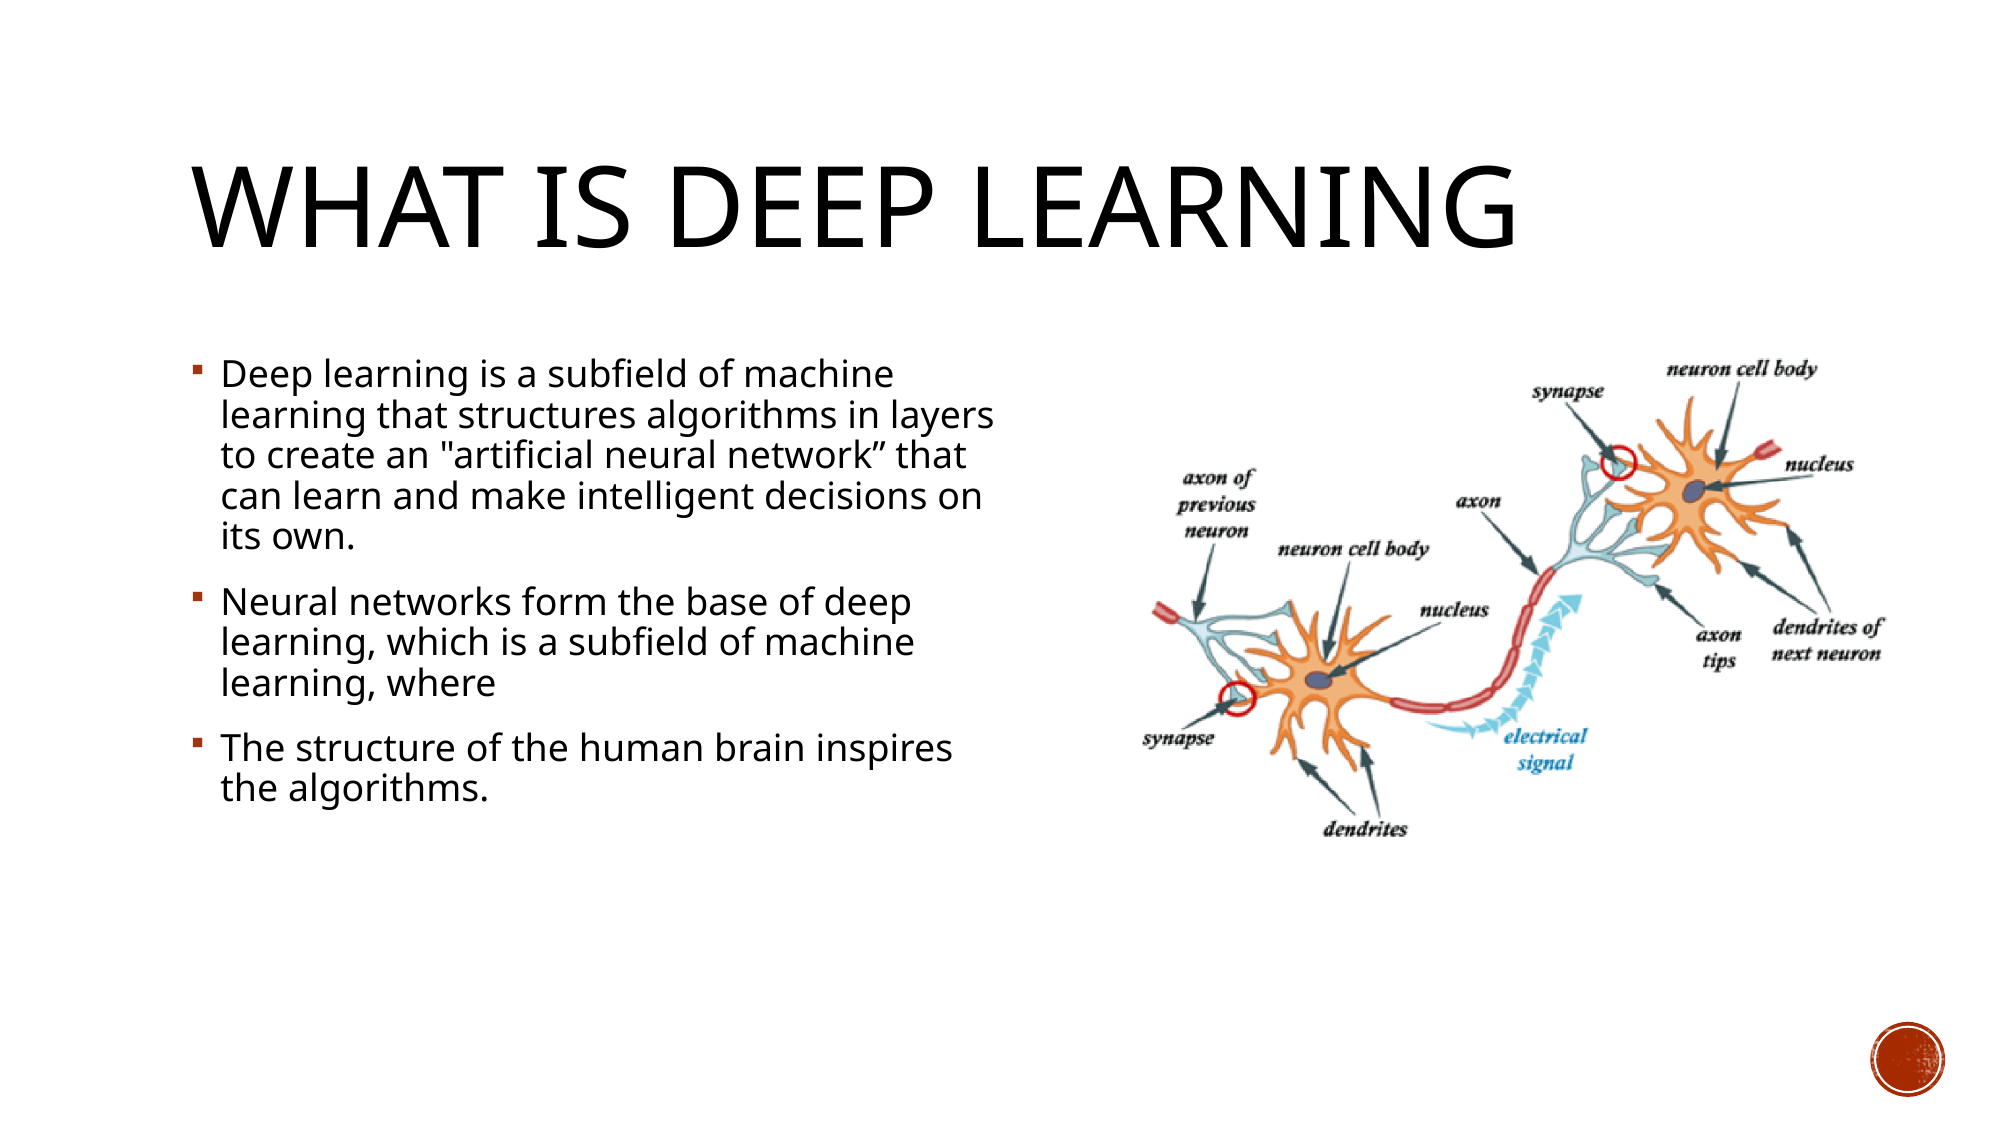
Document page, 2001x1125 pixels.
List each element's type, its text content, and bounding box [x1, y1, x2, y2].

title What is Deep Learning [175, 79, 1826, 344]
list Deep learning is a subfield of machine learning that structures algorithms in layers to create an "artificial neural network” that can learn and make intelligent decisions on its own. Neural networks form the base of deep learning, which is a subfield of machine learning, where The structure of the human brain inspires the algorithms. [175, 348, 1024, 1013]
picture [993, 347, 2000, 863]
